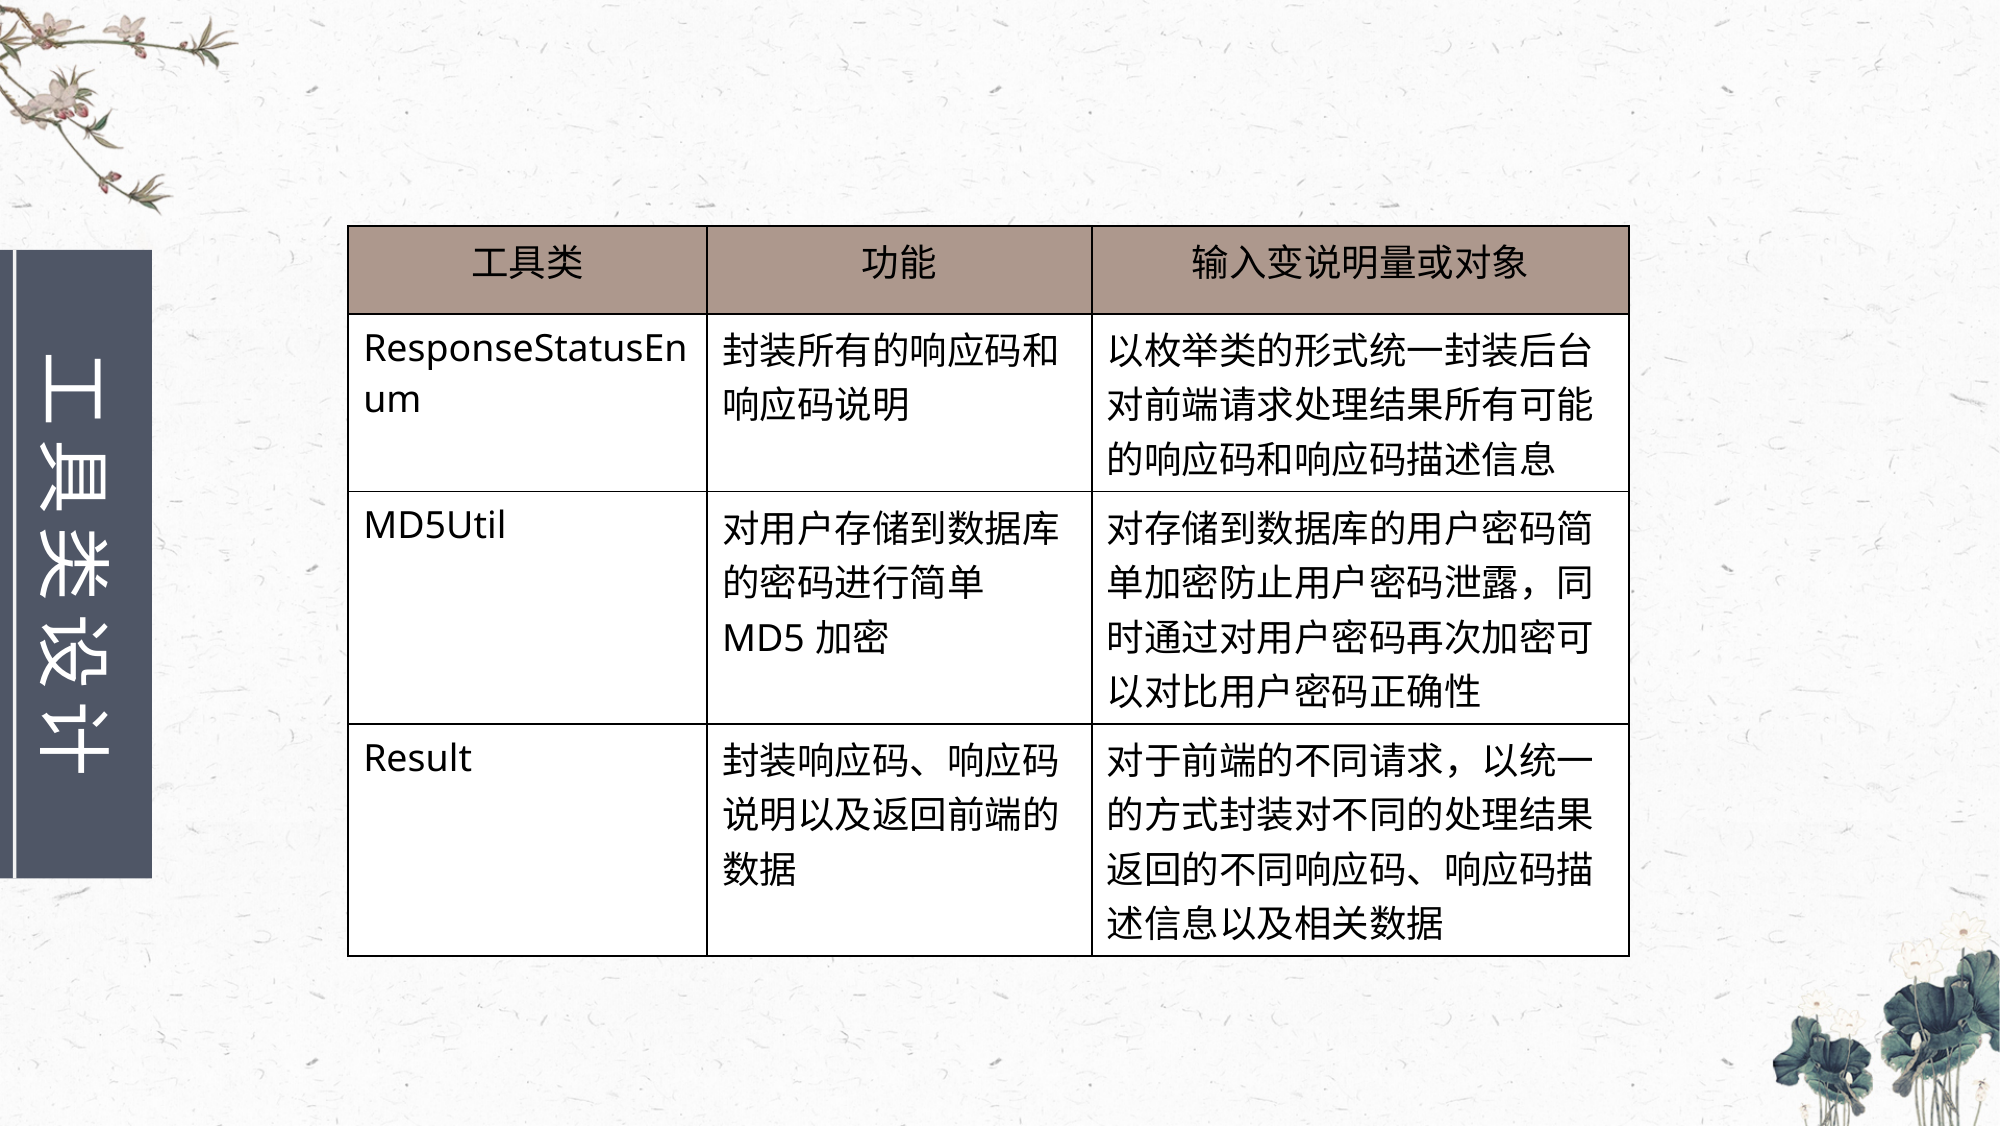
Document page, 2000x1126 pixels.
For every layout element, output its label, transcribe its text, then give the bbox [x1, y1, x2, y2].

table_header 输入变说明量或对象 [1093, 227, 1628, 313]
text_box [0, 249, 153, 879]
table_header 工具类 [349, 227, 706, 313]
table_cell 封装响应码、响应码说明以及返回前端的数据 [708, 725, 1091, 955]
table_cell MD5Util [349, 492, 706, 723]
table_cell 对于前端的不同请求，以统一的方式封装对不同的处理结果返回的不同响应码、响应码描述信息以及相关数据 [1093, 725, 1628, 955]
table_cell Result [349, 725, 706, 955]
table_cell 封装所有的响应码和响应码说明 [708, 315, 1091, 491]
table_cell 对存储到数据库的用户密码简单加密防止用户密码泄露，同时通过对用户密码再次加密可以对比用户密码正确性 [1093, 492, 1628, 723]
table_cell 以枚举类的形式统一封装后台对前端请求处理结果所有可能的响应码和响应码描述信息 [1093, 315, 1628, 491]
table_cell ResponseStatusEnum [349, 315, 706, 491]
picture [0, 0, 2000, 1126]
table_cell 对用户存储到数据库的密码进行简单MD5加密 [708, 492, 1091, 723]
table_header 功能 [708, 227, 1091, 313]
